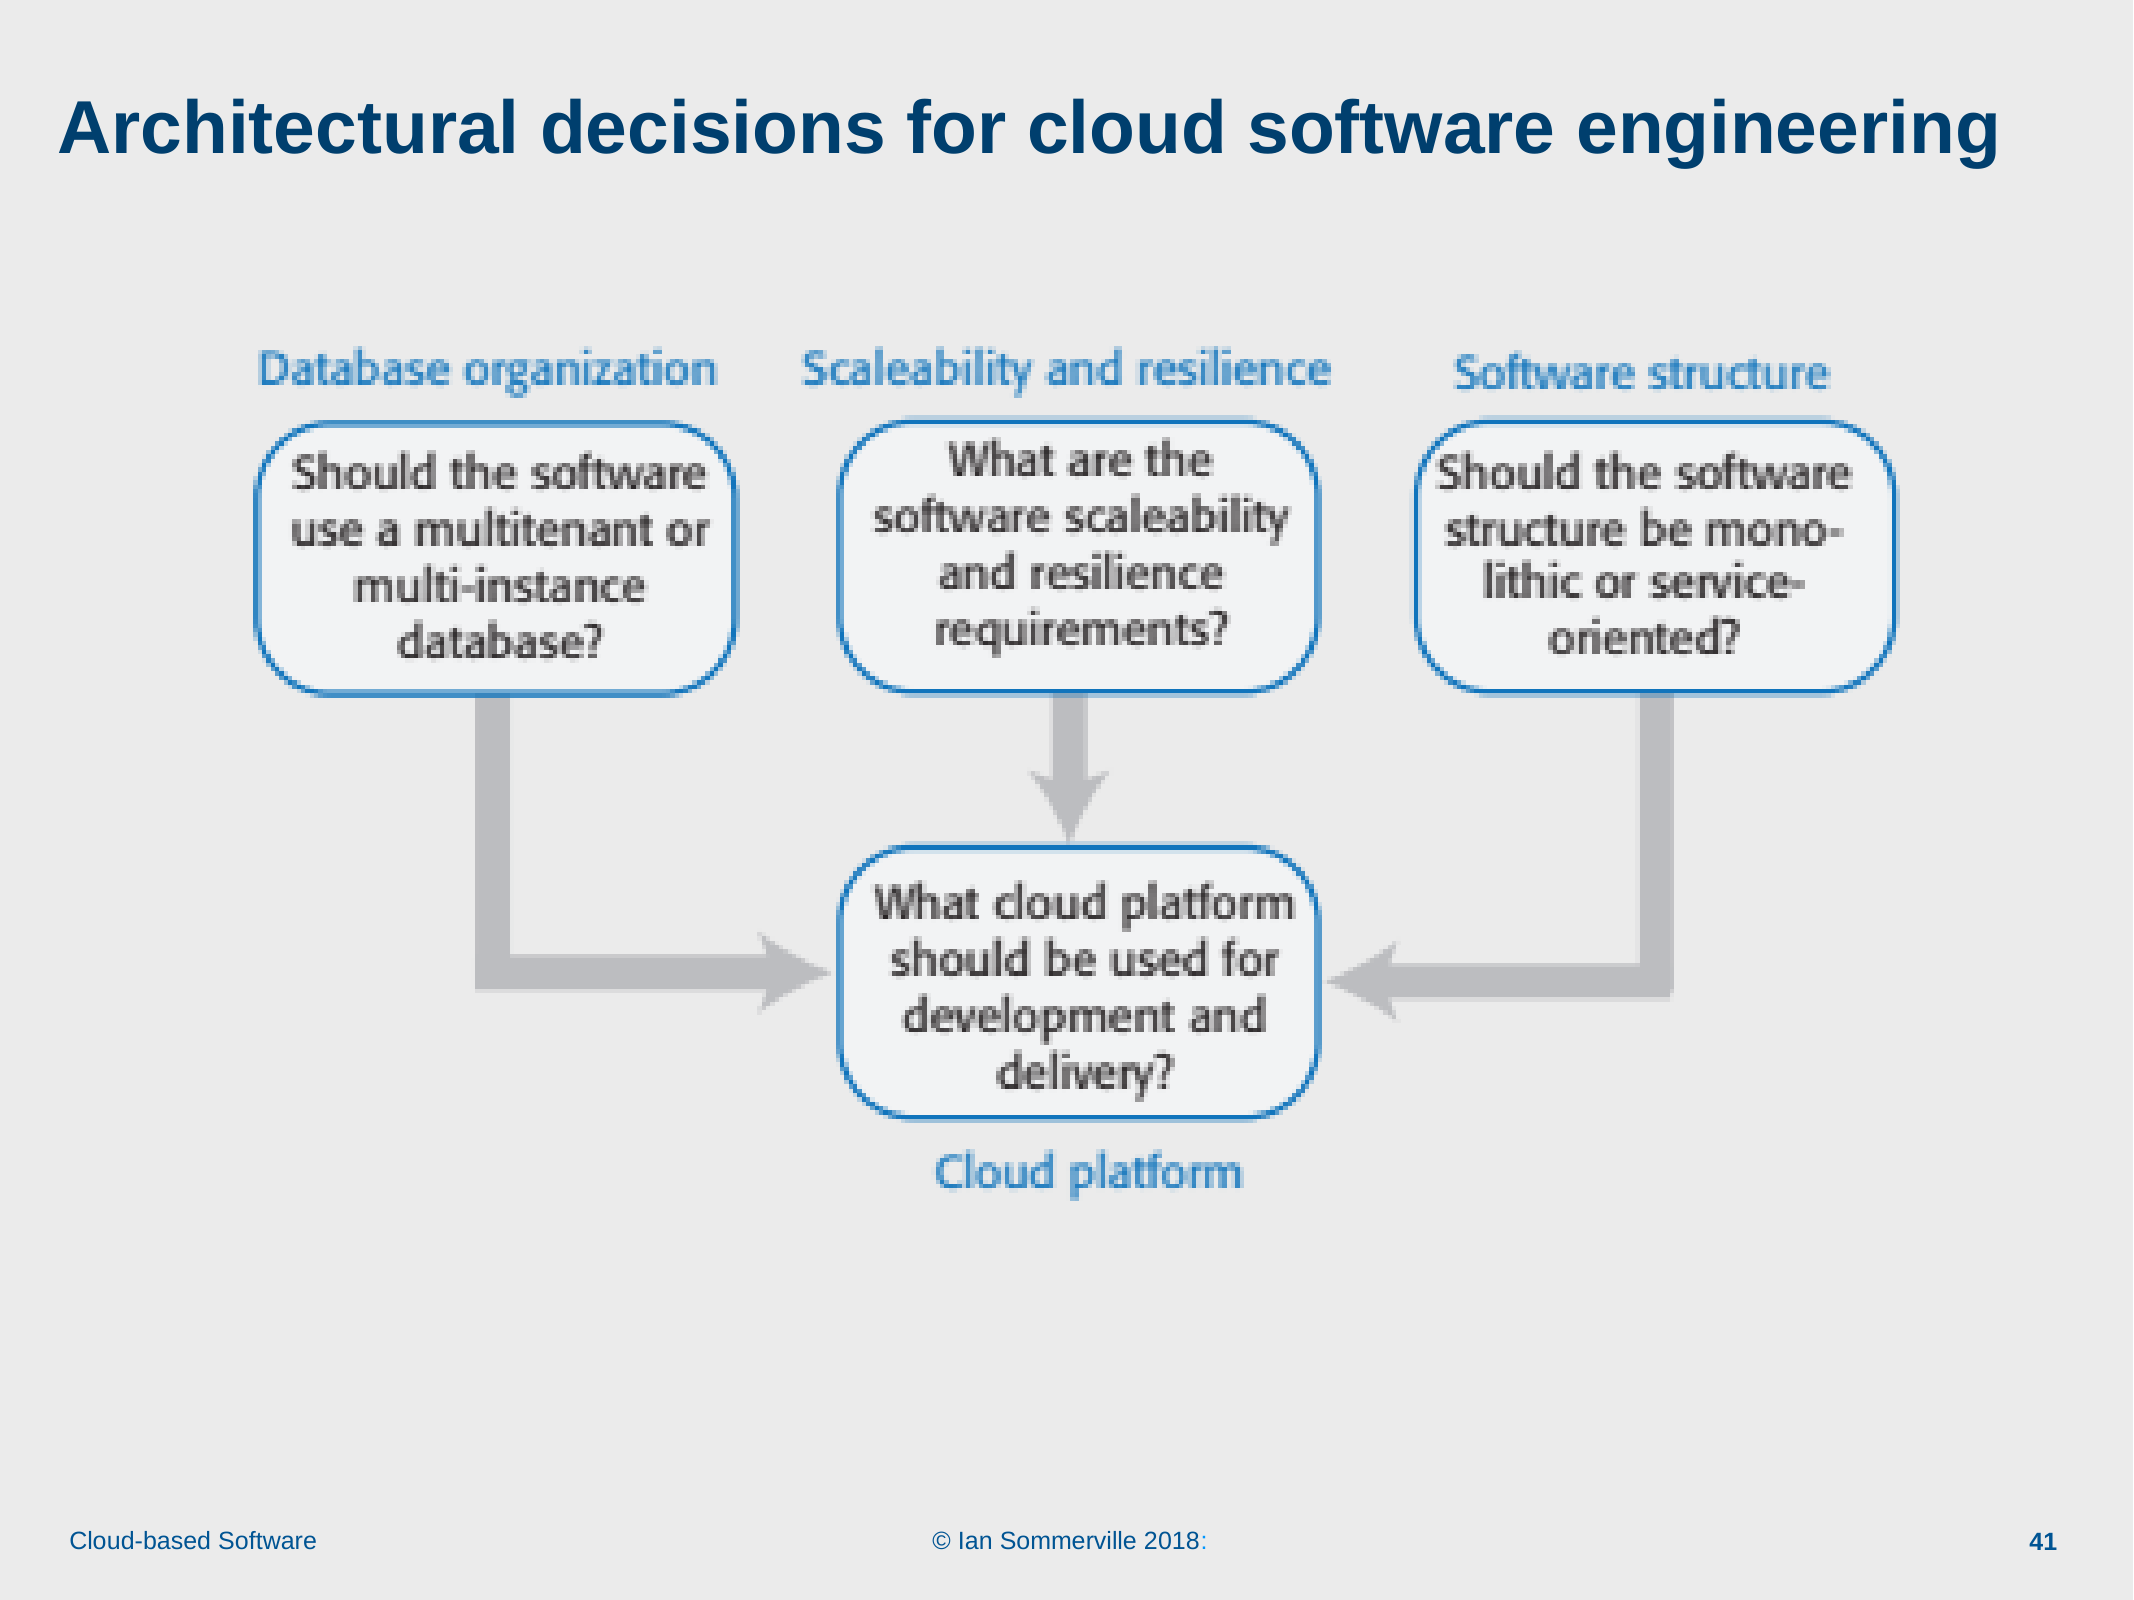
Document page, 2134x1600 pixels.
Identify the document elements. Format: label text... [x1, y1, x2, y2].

title Architectural decisions for cloud software engineering [48, 67, 2134, 181]
slide_number 41 [2018, 1516, 2067, 1563]
picture [5, 275, 2134, 1325]
